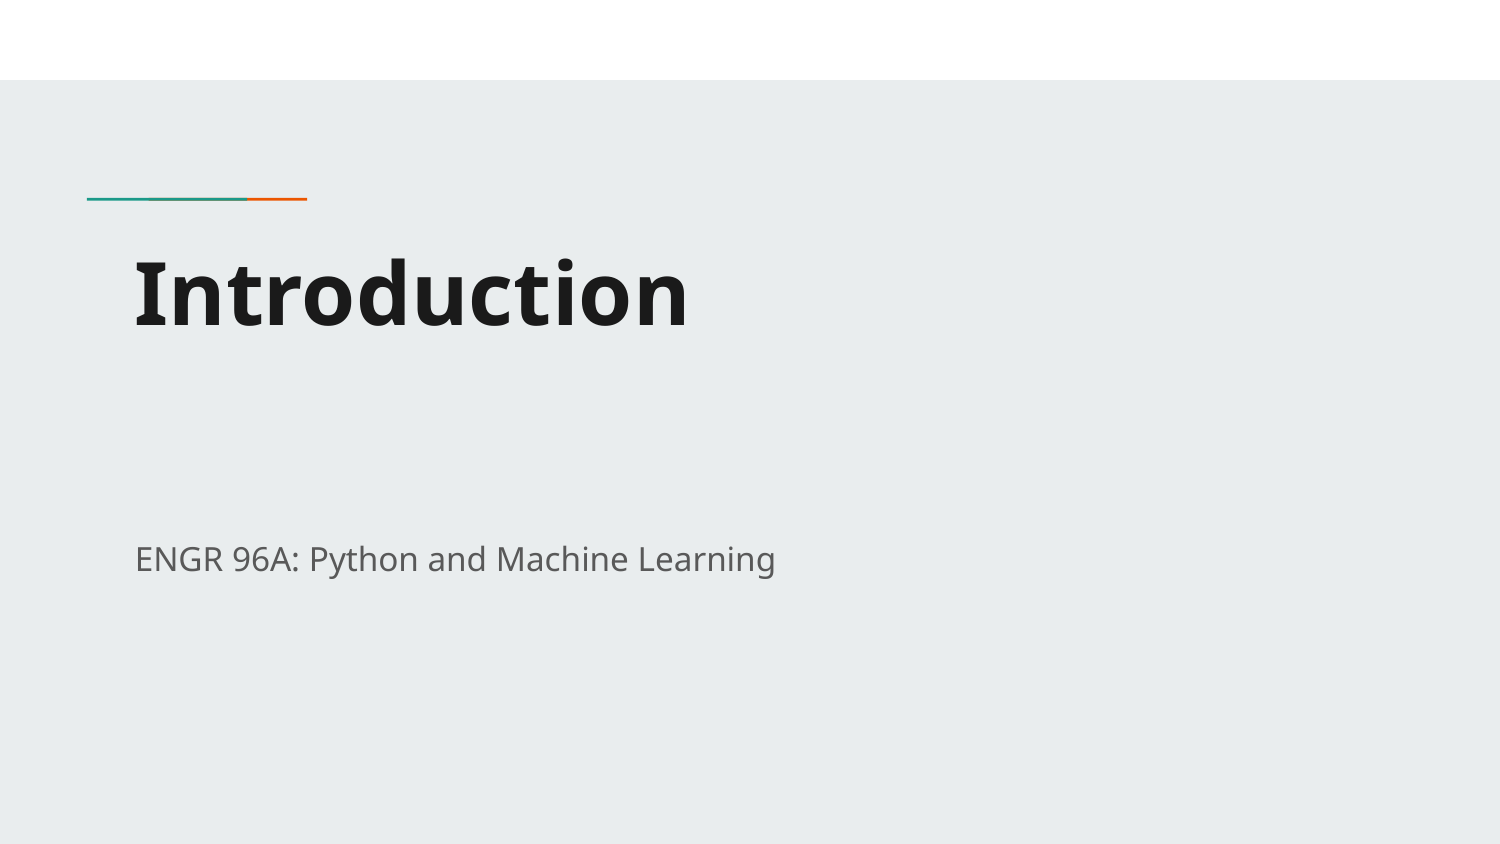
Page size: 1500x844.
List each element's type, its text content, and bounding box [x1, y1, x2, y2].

subtitle ENGR 96A: Python and Machine Learning [119, 520, 1381, 610]
title Introduction [119, 216, 1381, 490]
